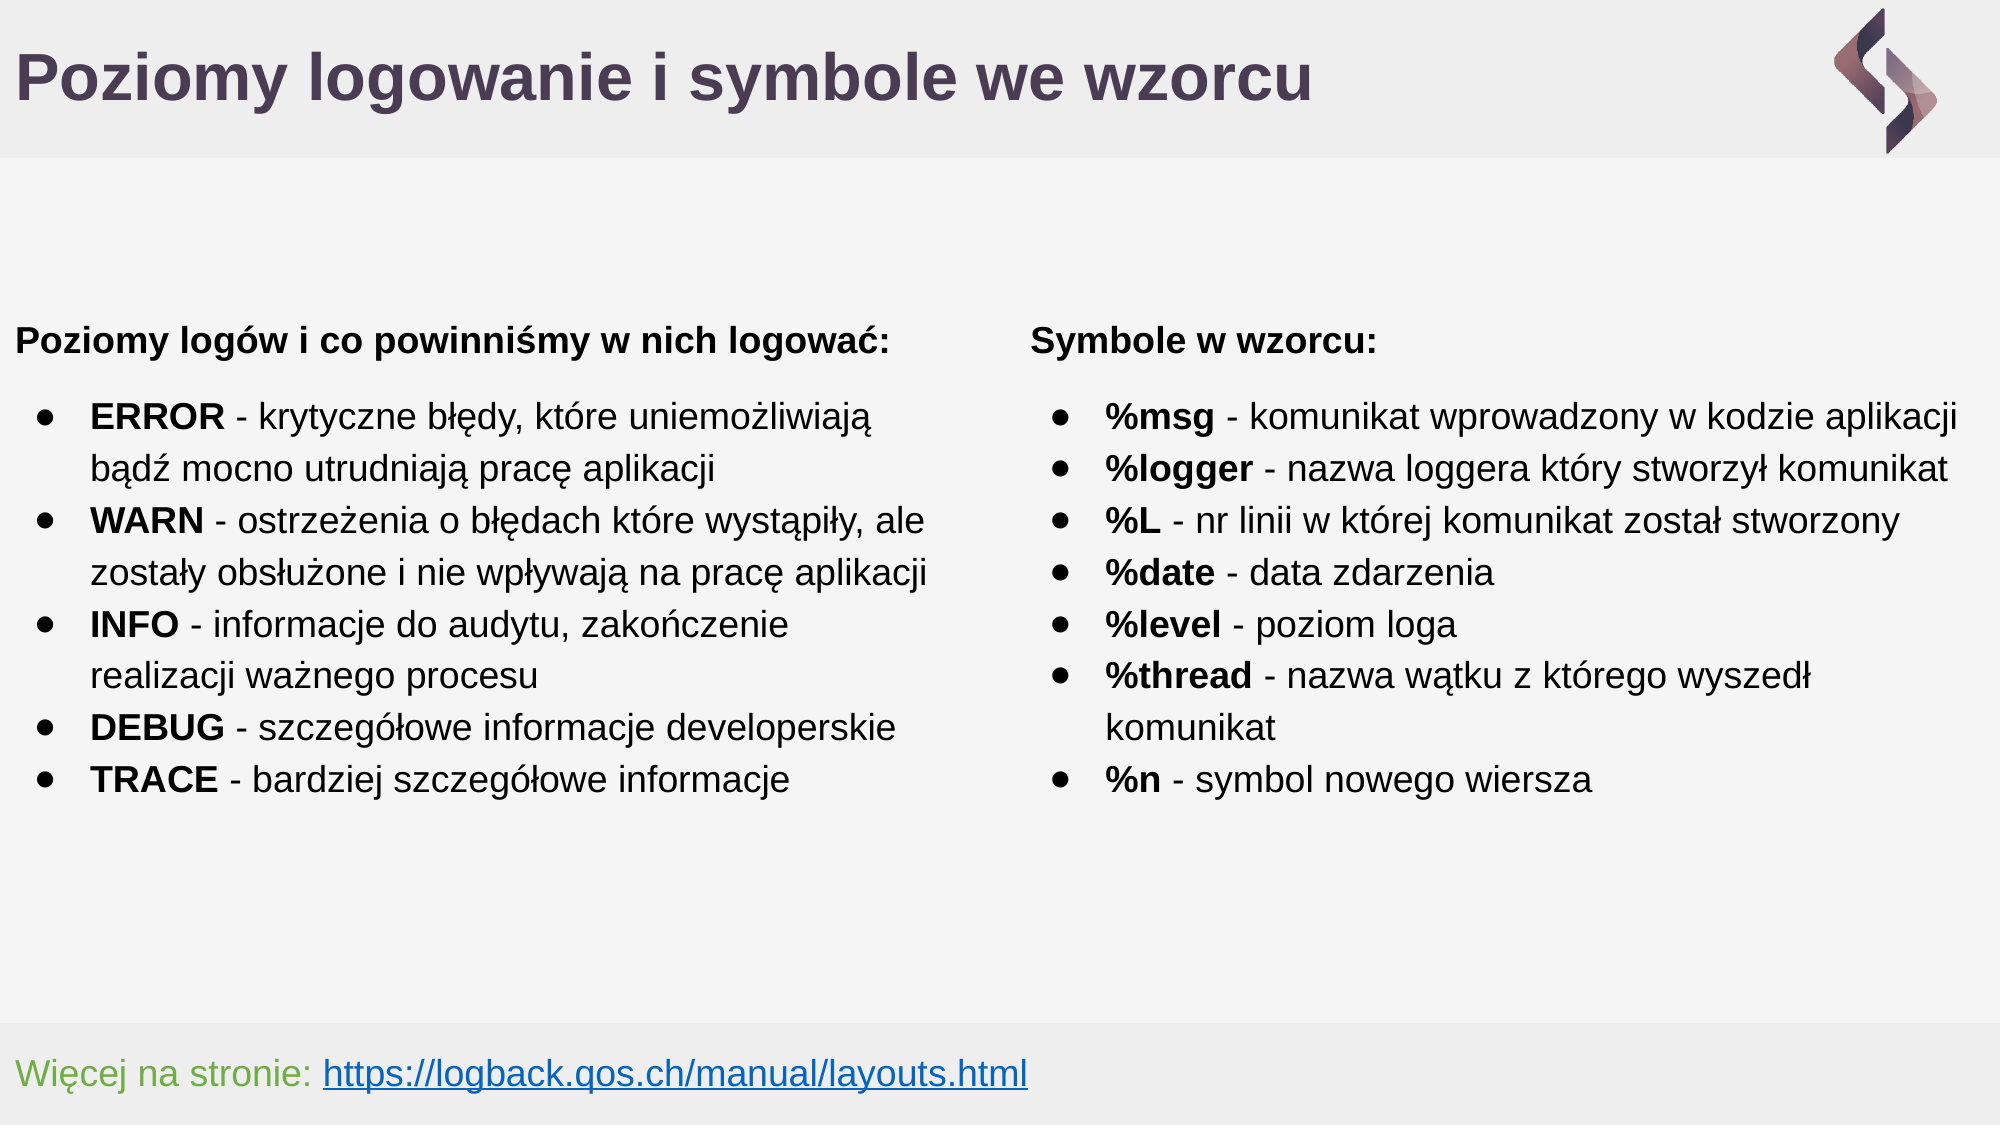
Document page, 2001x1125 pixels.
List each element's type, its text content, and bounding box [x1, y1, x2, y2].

text_box Więcej na stronie: https://logback.qos.ch/manual/layouts.html [0, 1017, 1638, 1125]
title Poziomy logowanie i symbole we wzorcu [0, 0, 1788, 158]
picture [1787, 0, 2001, 166]
text_box Symbole w wzorcu: %msg - komunikat wprowadzony w kodzie aplikacji %logger - nazwa loggera który stworzył komunikat %L - nr linii w której komunikat został stworzony %date - data zdarzenia %level - poziom loga %thread - nazwa wątku z którego wyszedł komunikat %n - symbol nowego wiersza [1015, 169, 1975, 940]
text_box Poziomy logów i co powinniśmy w nich logować: ERROR - krytyczne błędy, które uniemożliwiają bądź mocno utrudniają pracę aplikacji WARN - ostrzeżenia o błędach które wystąpiły, ale zostały obsłużone i nie wpływają na pracę aplikacji INFO - informacje do audytu, zakończenie realizacji ważnego procesu DEBUG - szczegółowe informacje developerskie TRACE - bardziej szczegółowe informacje [0, 169, 959, 940]
